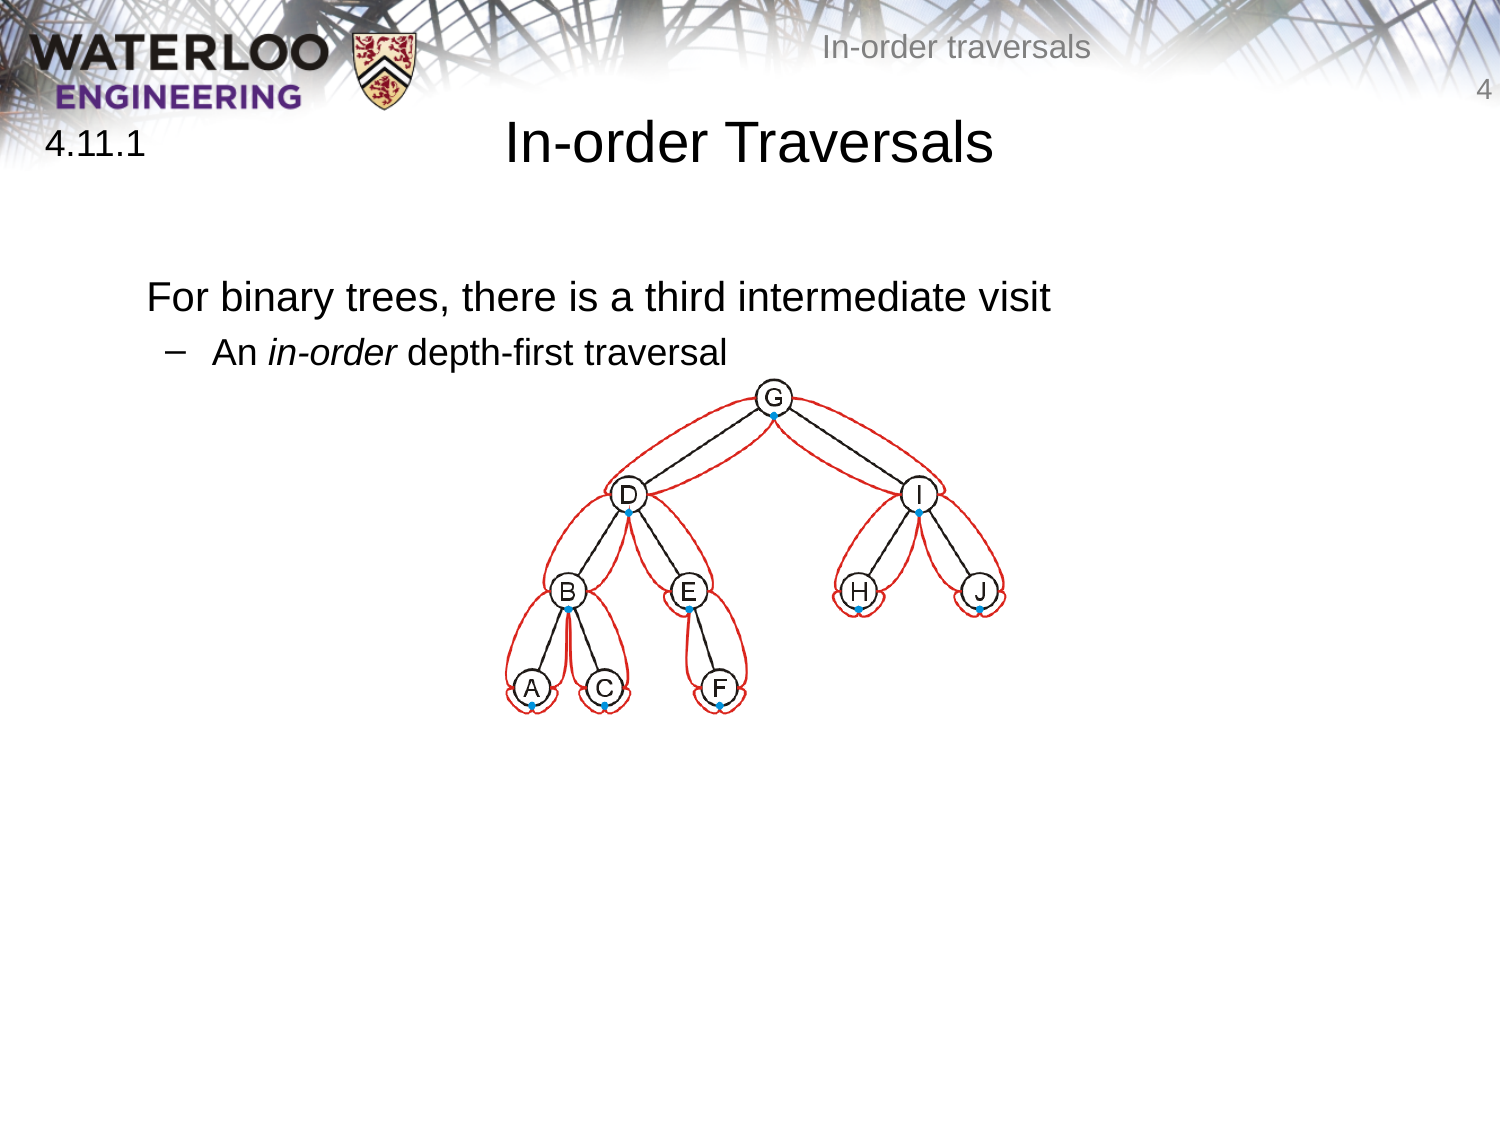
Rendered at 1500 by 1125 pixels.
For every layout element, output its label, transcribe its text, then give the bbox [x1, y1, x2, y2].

title In-order Traversals [74, 44, 1426, 233]
list For binary trees, there is a third intermediate visit An in-order depth-first traversal [74, 262, 1426, 1006]
text_box 4.11.1 [30, 111, 162, 172]
picture [0, 0, 1500, 1125]
